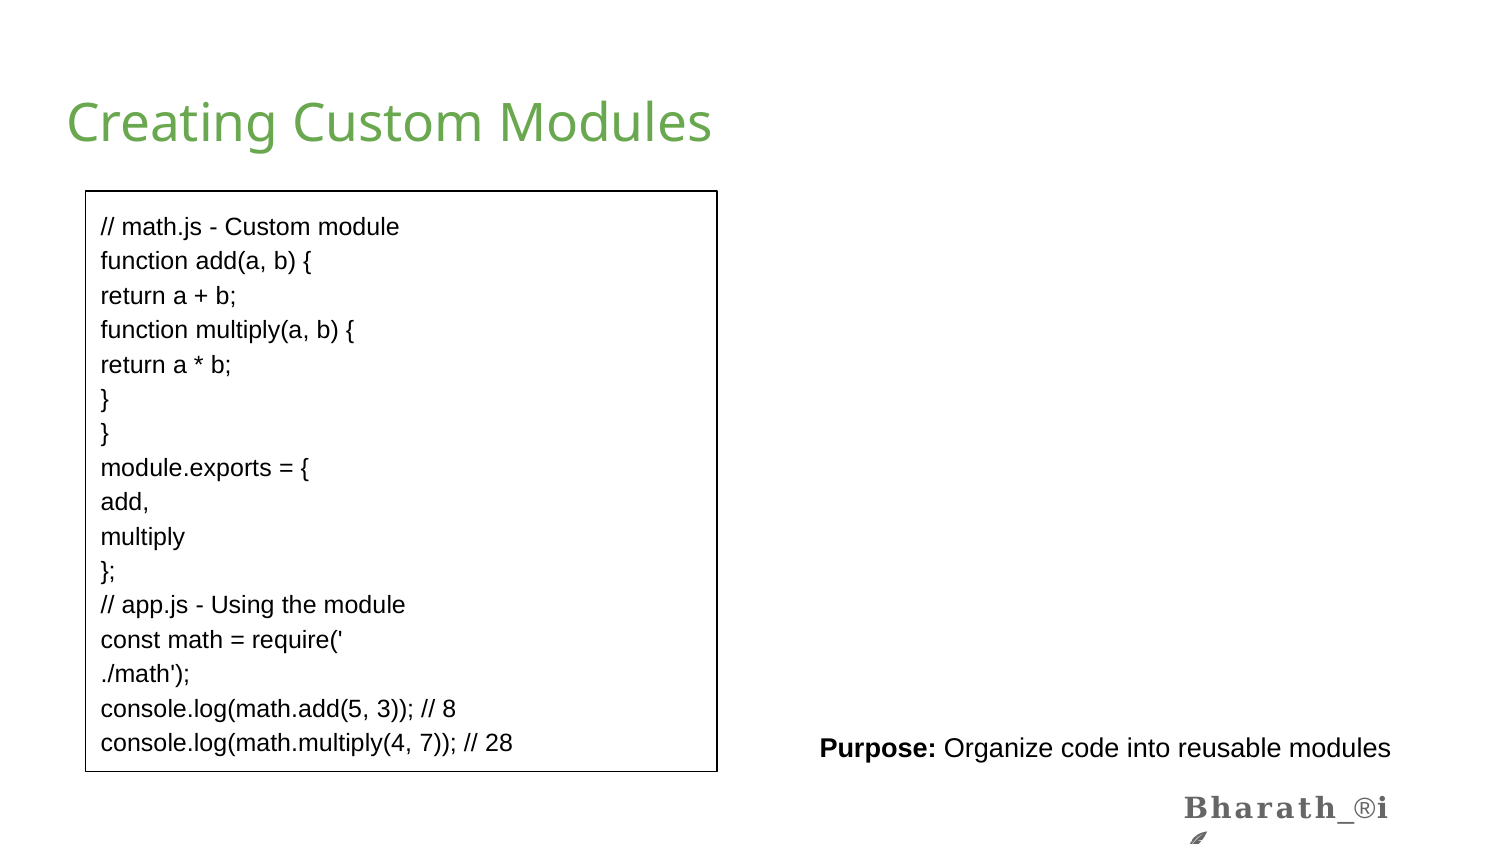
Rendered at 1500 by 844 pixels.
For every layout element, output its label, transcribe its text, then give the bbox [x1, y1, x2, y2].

title Creating Custom Modules [51, 72, 1449, 167]
text_box 𝐁𝐡𝐚𝐫𝐚𝐭𝐡_®️𝐢 🪶 [1167, 774, 1417, 844]
text_box Purpose: Organize code into reusable modules [804, 710, 1467, 779]
text_box // math.js - Custom module function add(a, b) { return a + b; function multiply(a, b) { return a * b; } } module.exports = { add, multiply }; // app.js - Using the module const math = require(' ./math'); console.log(math.add(5, 3)); // 8 console.log(math.multiply(4, 7)); // 28 [85, 190, 717, 772]
